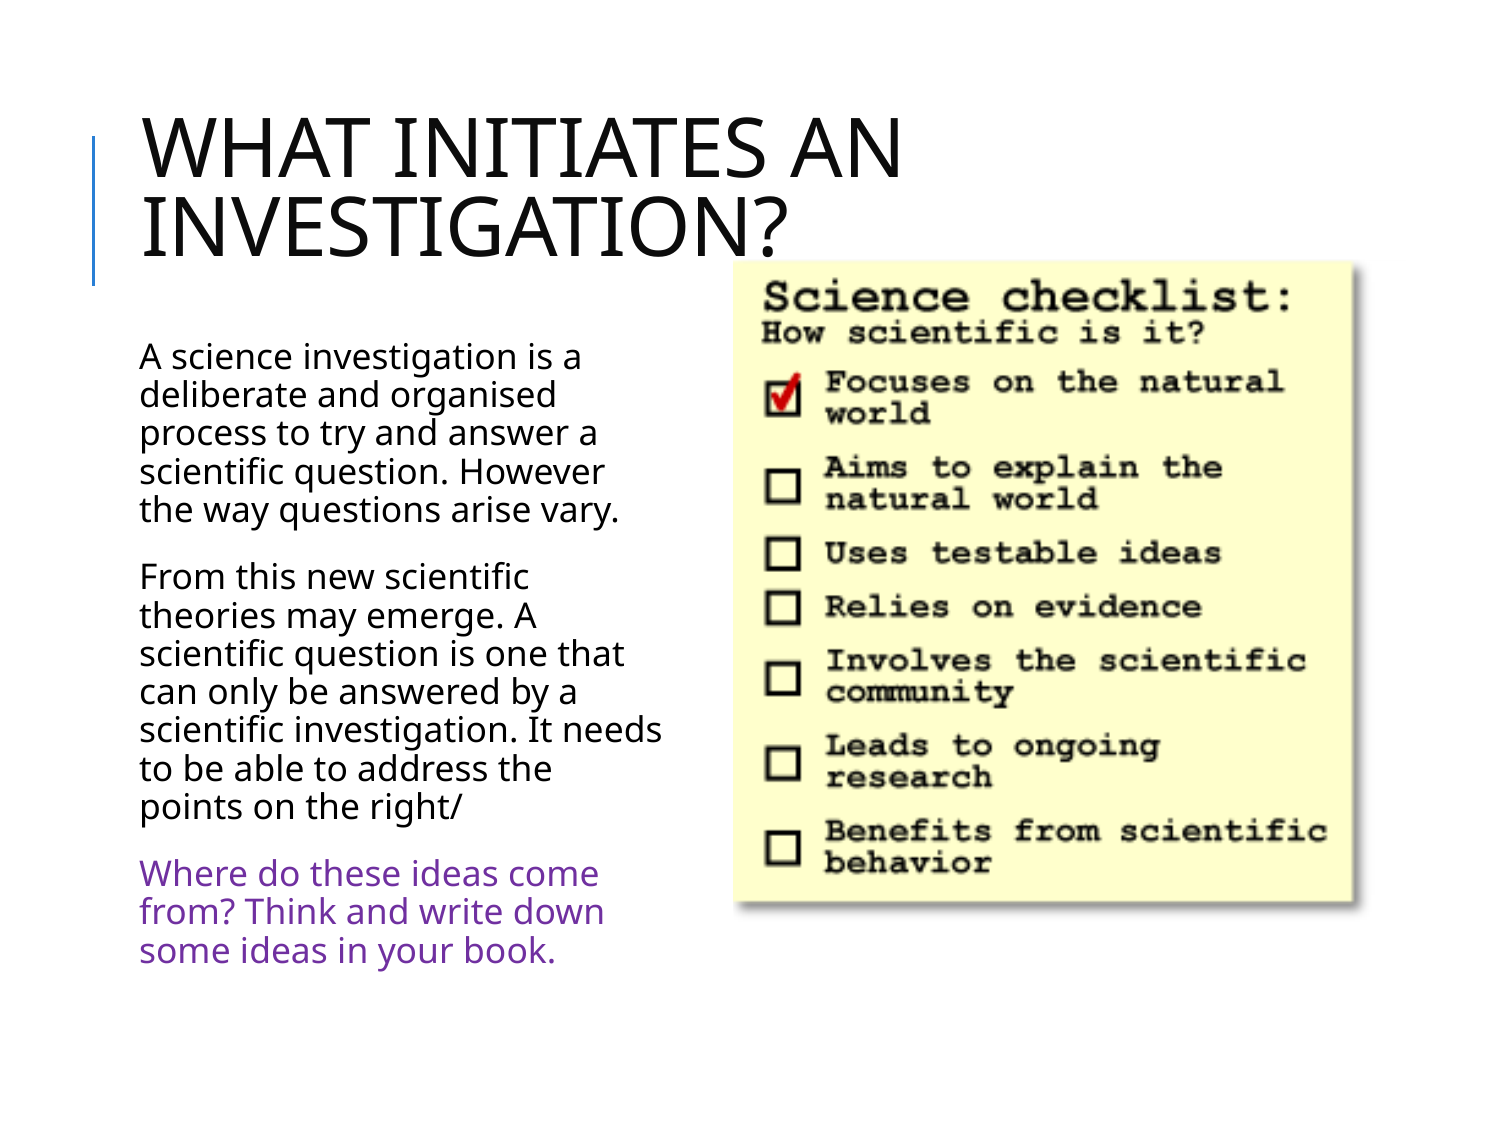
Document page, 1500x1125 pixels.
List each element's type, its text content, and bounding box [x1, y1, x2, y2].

picture [733, 259, 1406, 946]
list A science investigation is a deliberate and organised process to try and answer a scientific question. However the way questions arise vary. From this new scientific theories may emerge. A scientific question is one that can only be answered by a scientific investigation. It needs to be able to address the points on the right/ Where do these ideas come from? Think and write down some ideas in your book. [126, 331, 671, 977]
title WHAT INITIATES AN INVESTIGATION? [126, 70, 1500, 317]
